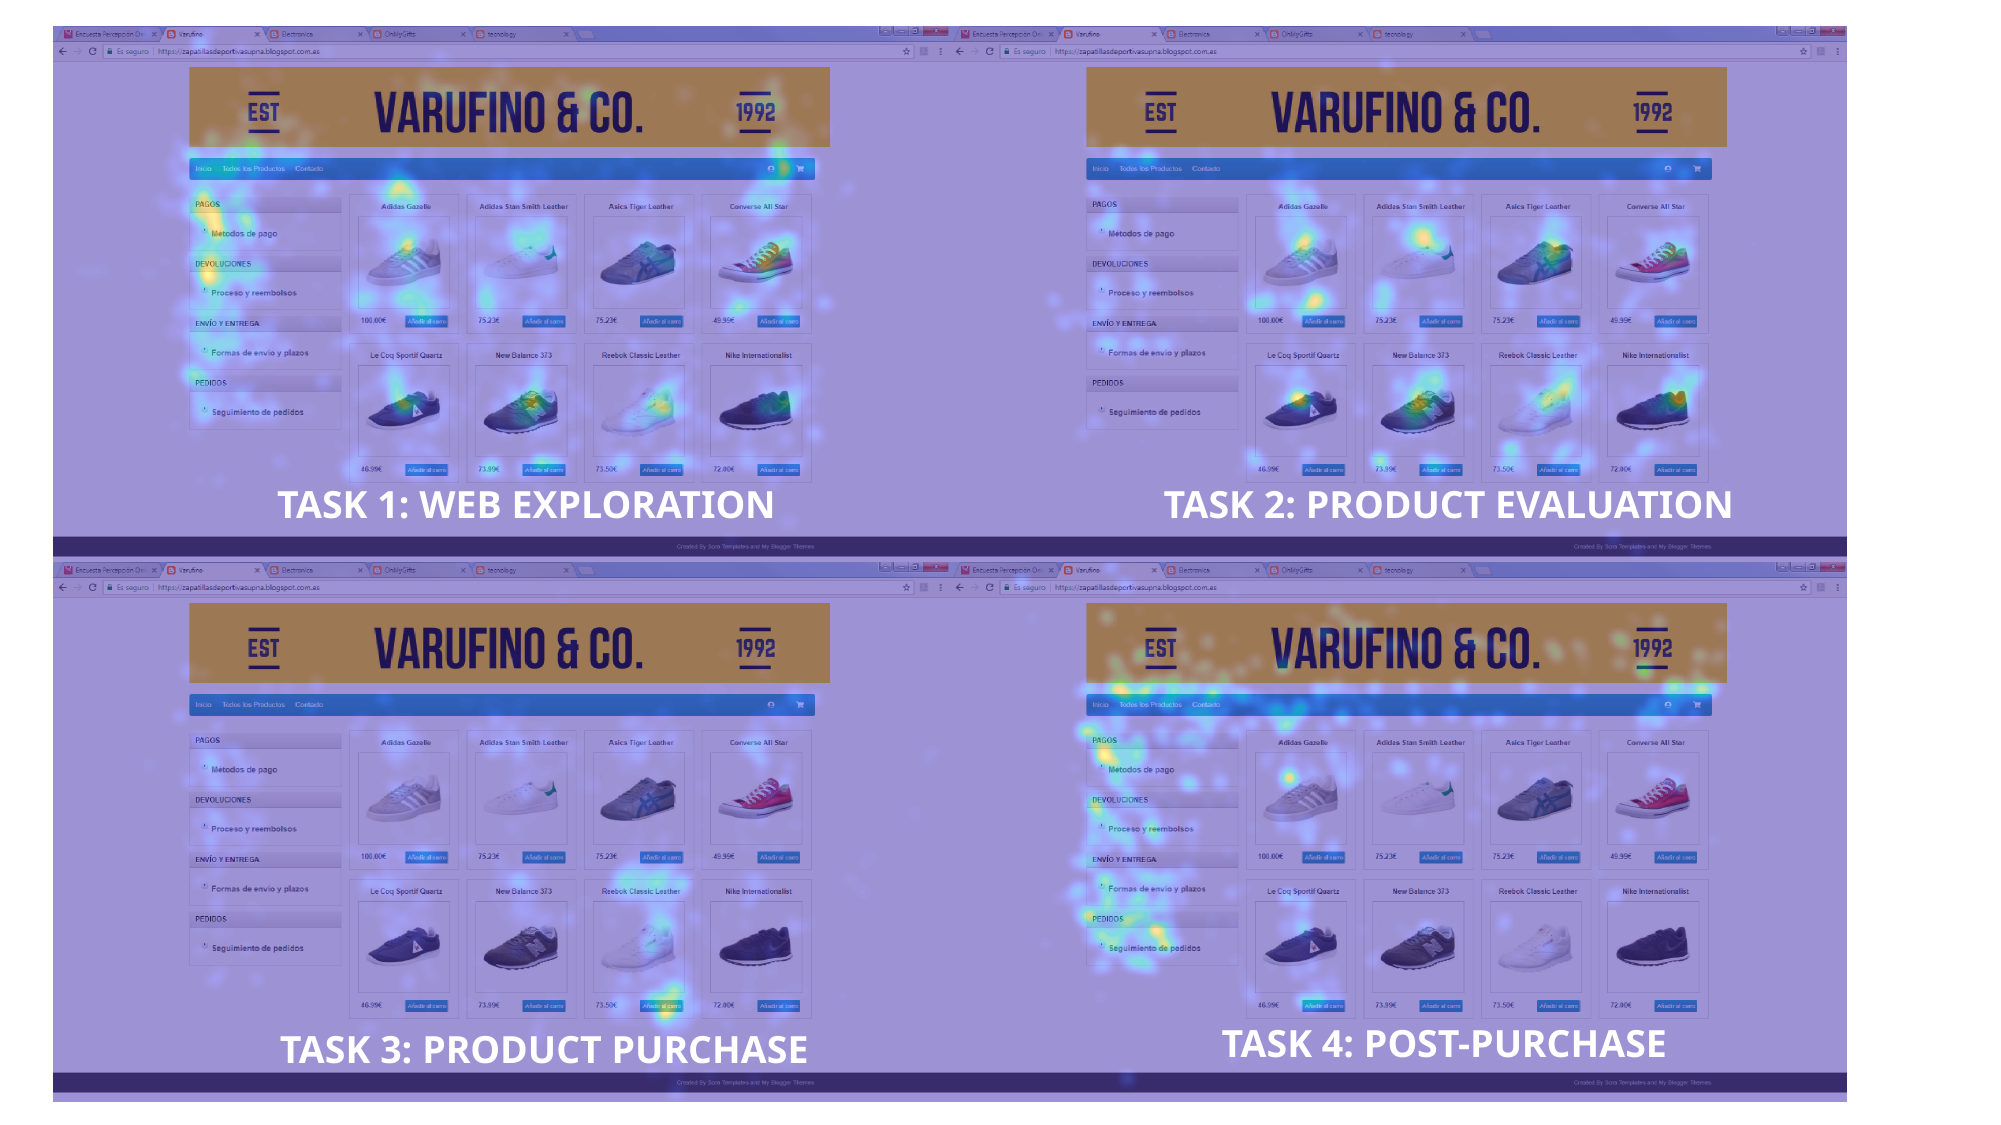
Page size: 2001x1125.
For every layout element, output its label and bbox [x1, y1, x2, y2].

picture [53, 26, 1847, 1102]
